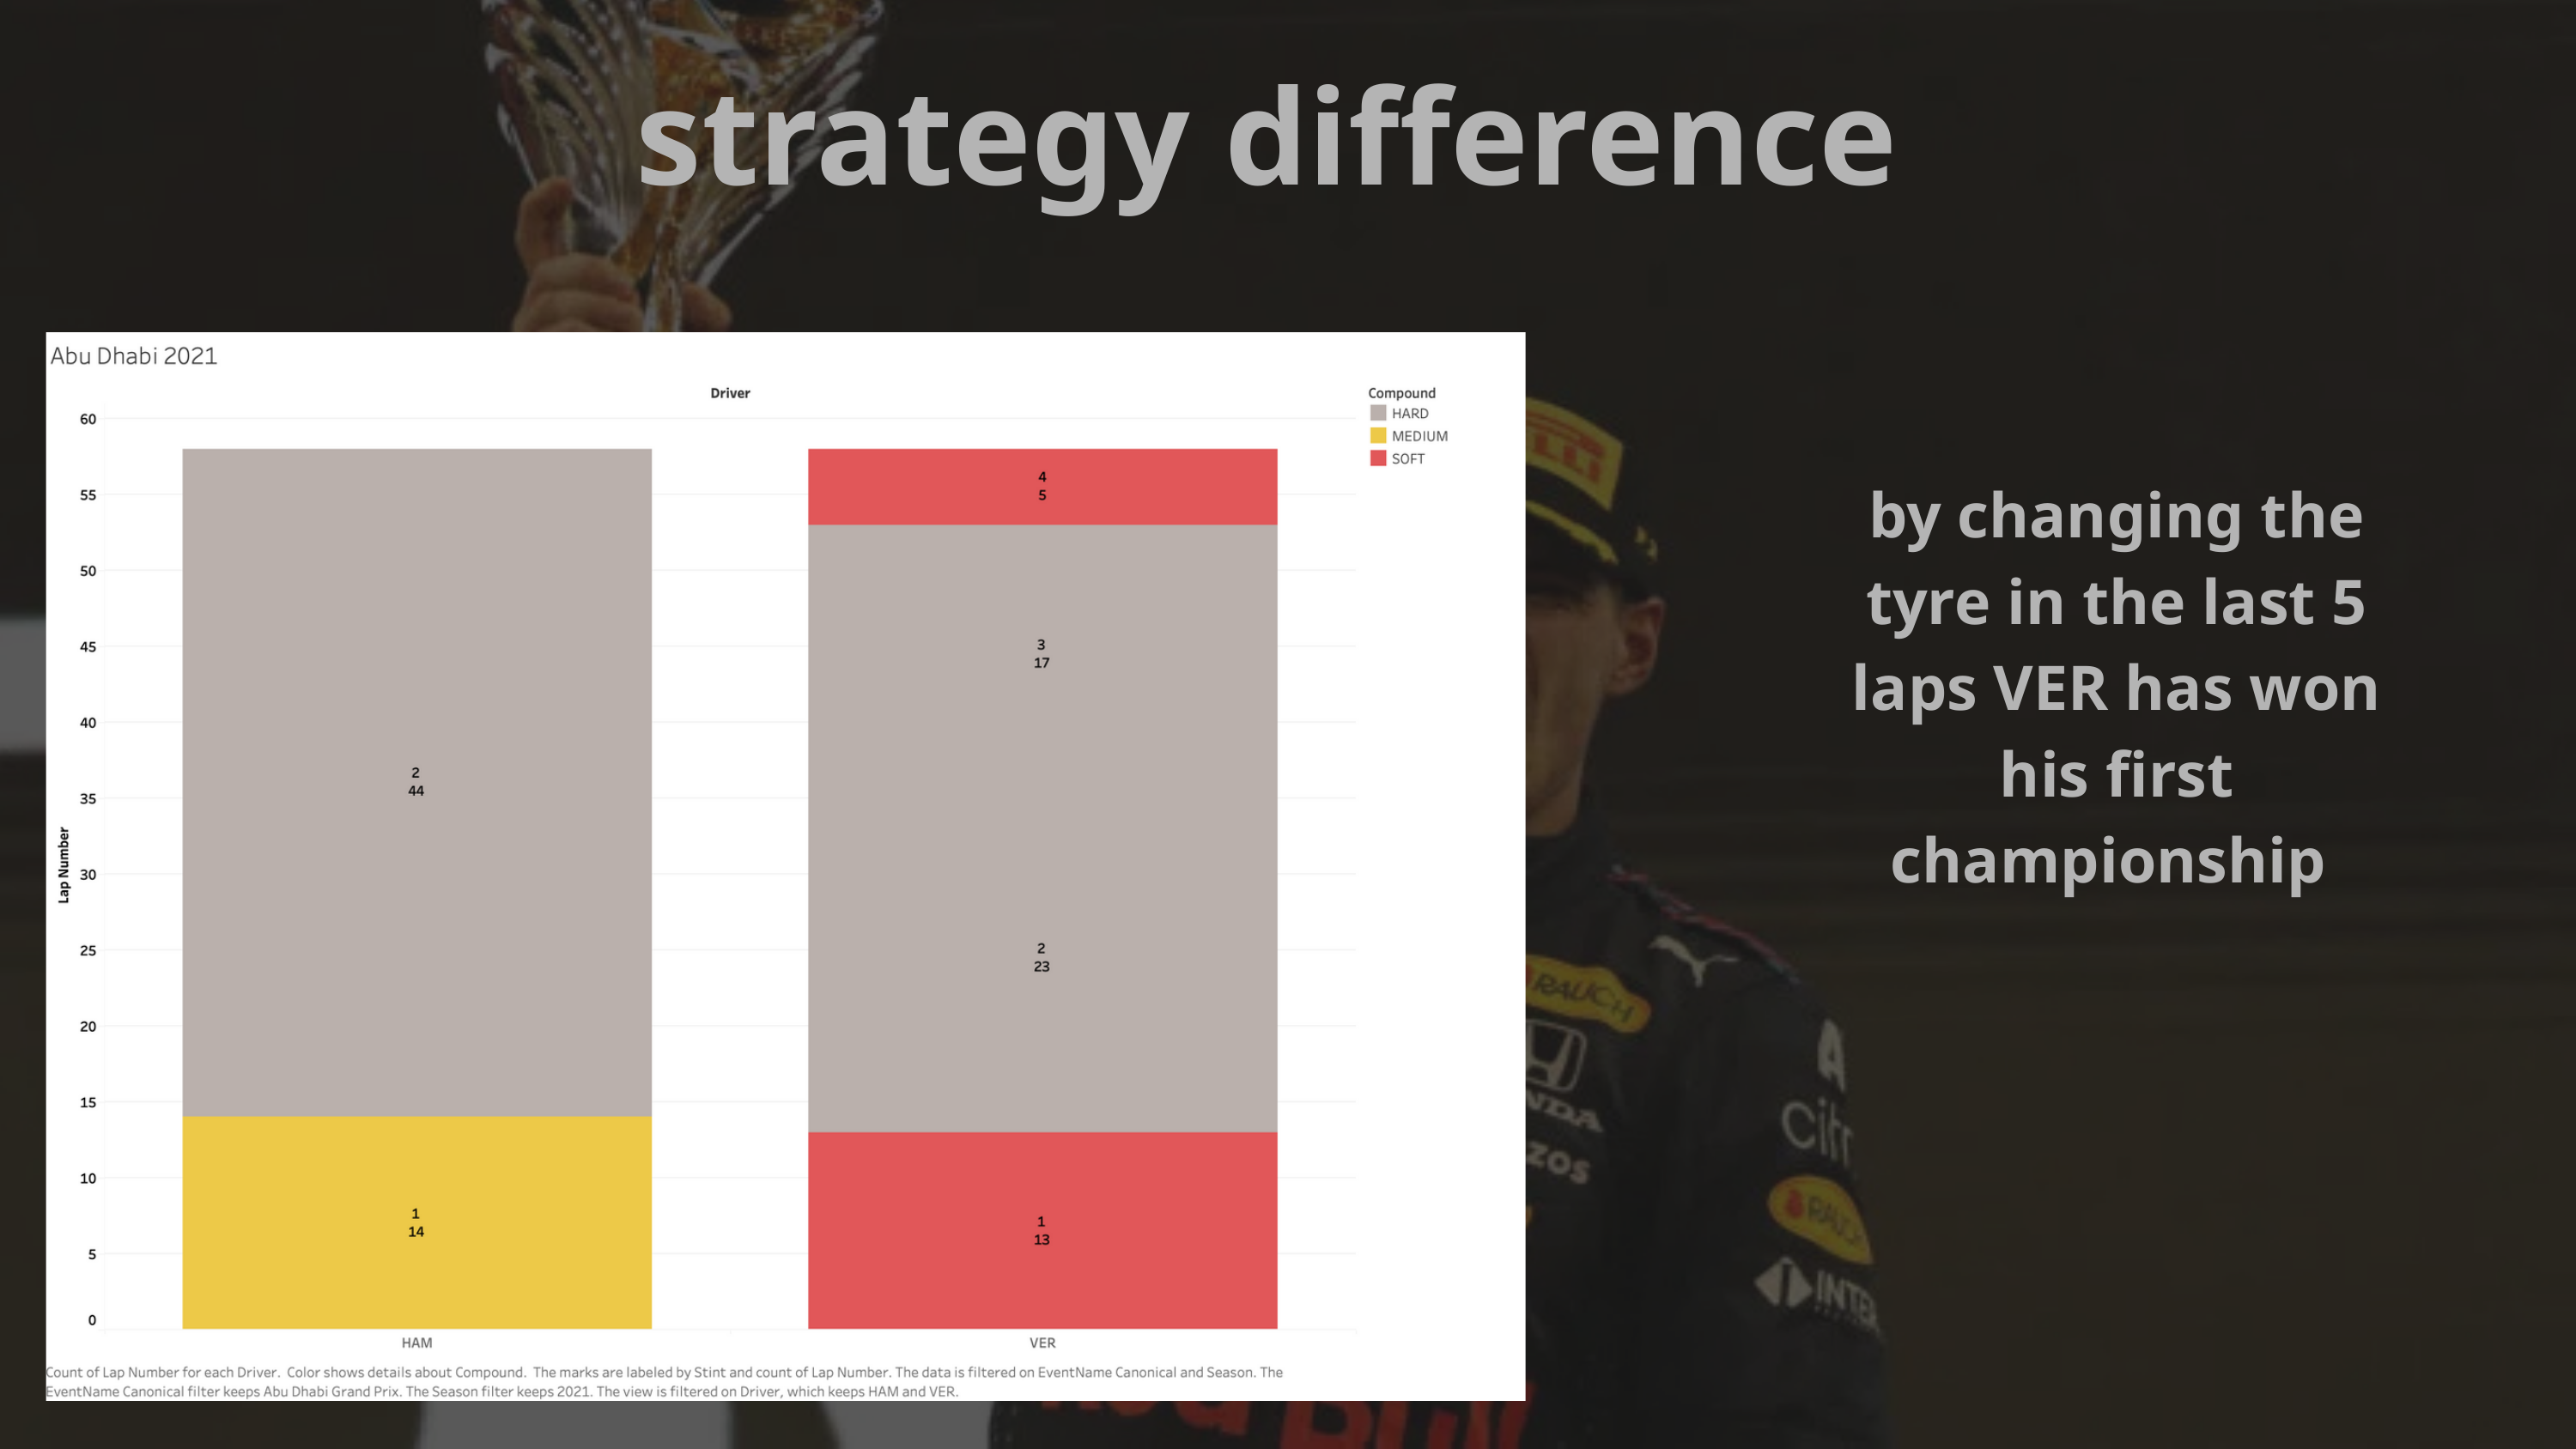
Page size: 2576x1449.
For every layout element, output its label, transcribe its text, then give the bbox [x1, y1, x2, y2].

text_box [0, 0, 2576, 1449]
text_box [46, 332, 1526, 1402]
text_box strategy difference [635, 26, 1899, 212]
text_box by changing the tyre in the last 5 laps VER has won his first championship [1802, 464, 2432, 895]
